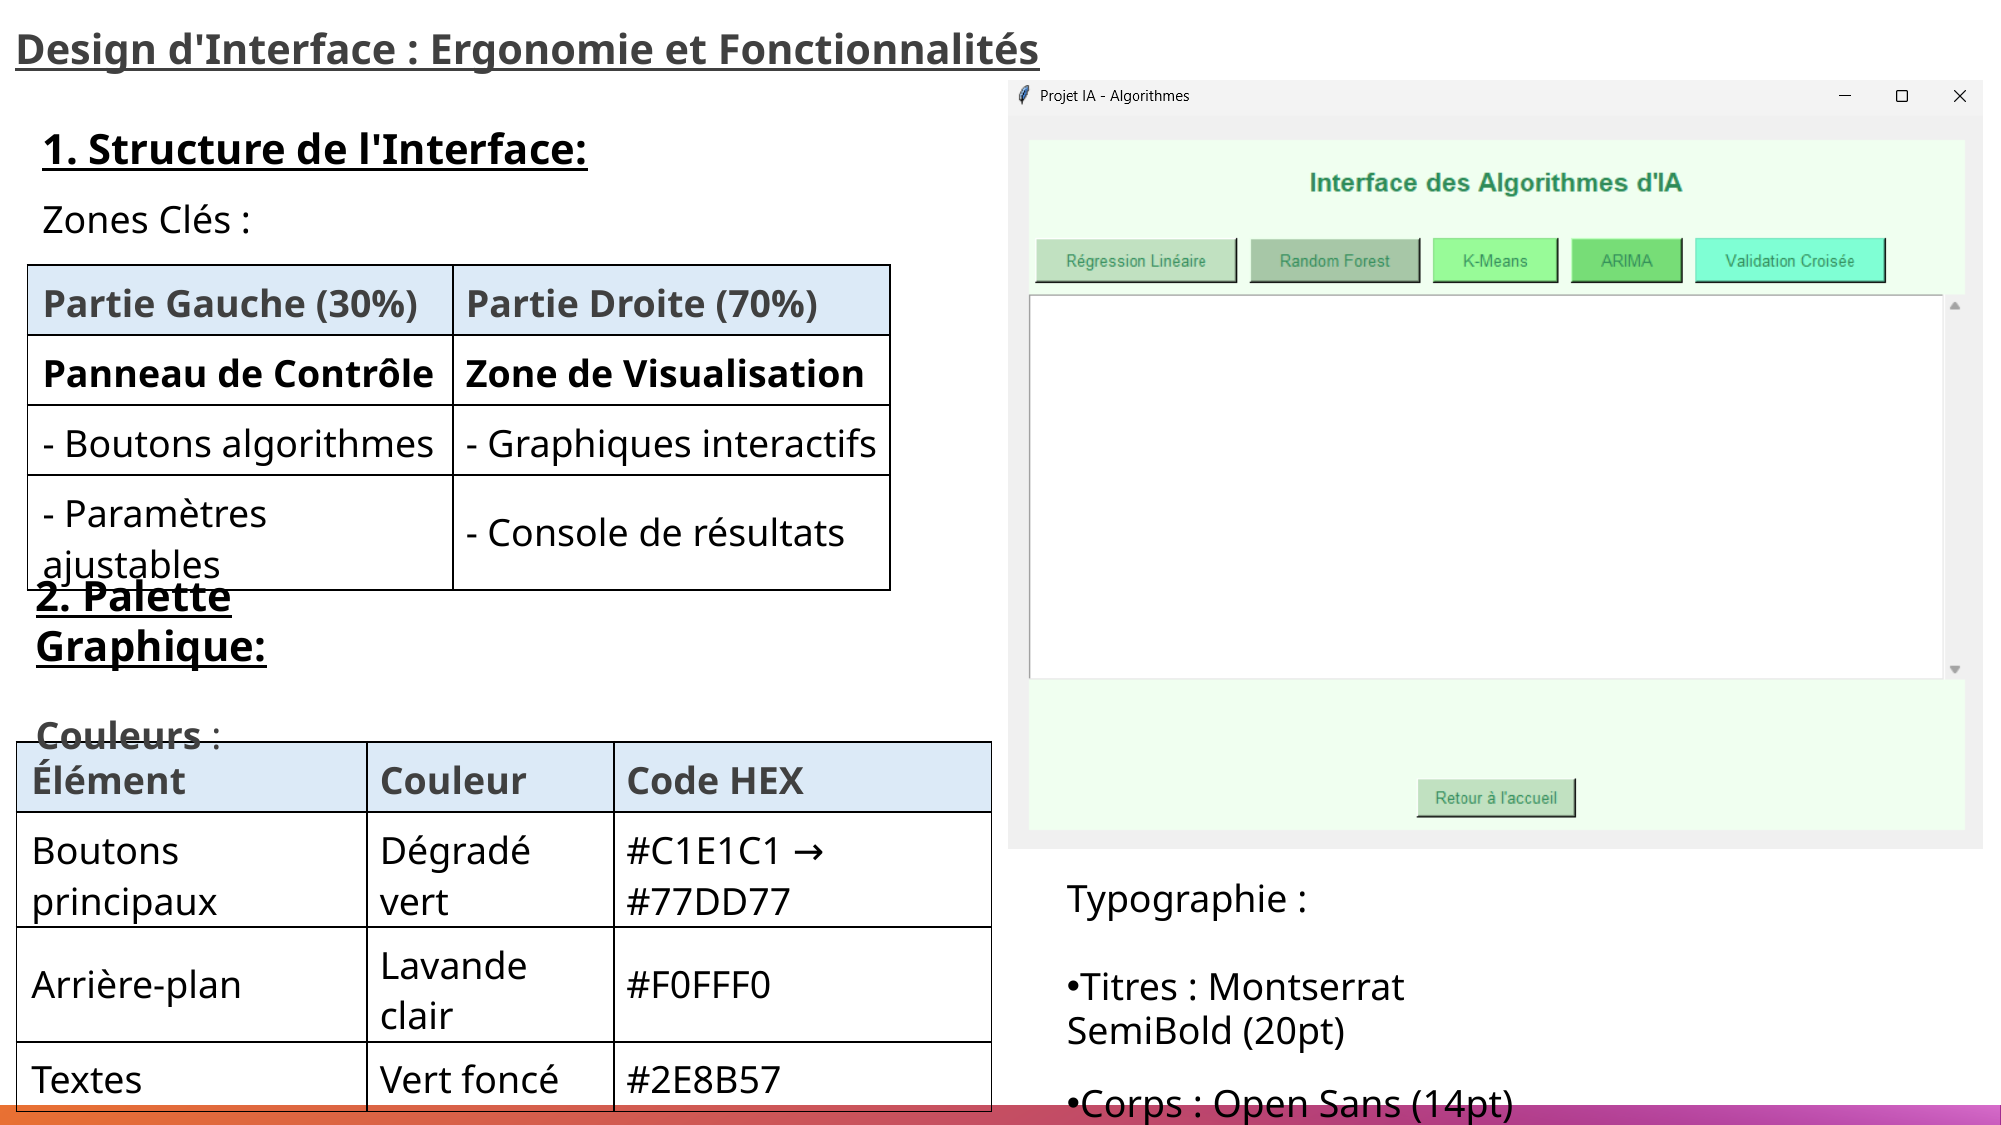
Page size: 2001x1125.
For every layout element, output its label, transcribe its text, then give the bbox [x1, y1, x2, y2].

table_cell - Graphiques interactifs [454, 406, 889, 474]
table_header Couleur [368, 743, 613, 811]
text_box Design d'Interface : Ergonomie et Fonctionnalités [0, 0, 1098, 81]
table_cell Panneau de Contrôle [28, 336, 452, 404]
table_cell #C1E1C1 → #77DD77 [615, 813, 991, 926]
table_header Partie Droite (70%) [454, 266, 889, 334]
table_cell Arrière-plan [17, 928, 366, 1041]
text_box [0, 1104, 2000, 1125]
table_cell - Boutons algorithmes [28, 406, 452, 474]
table_cell Boutons principaux [17, 813, 366, 926]
picture [1007, 80, 1984, 850]
table_cell #F0FFF0 [615, 928, 991, 1041]
table_cell Dégradé vert [368, 813, 613, 926]
table_header Code HEX [615, 743, 991, 811]
text_box 1. Structure de l'Interface: [27, 115, 607, 181]
text_box Typographie : Titres : Montserrat SemiBold (20pt) Corps : Open Sans (14pt) [1052, 868, 1695, 1104]
table_header Partie Gauche (30%) [28, 266, 452, 334]
table_cell Zone de Visualisation [454, 336, 889, 404]
text_box 2. Palette Graphique: Couleurs : [20, 562, 477, 765]
table_cell #2E8B57 [615, 1043, 991, 1104]
table_cell - Console de résultats [454, 476, 889, 589]
table_header Élément [17, 743, 366, 811]
text_box Zones Clés : [27, 188, 1007, 248]
table_cell - Paramètres ajustables [28, 476, 452, 562]
table_cell Vert foncé [368, 1043, 613, 1104]
table_cell Lavande clair [368, 928, 613, 1041]
table_cell Textes [17, 1043, 366, 1104]
